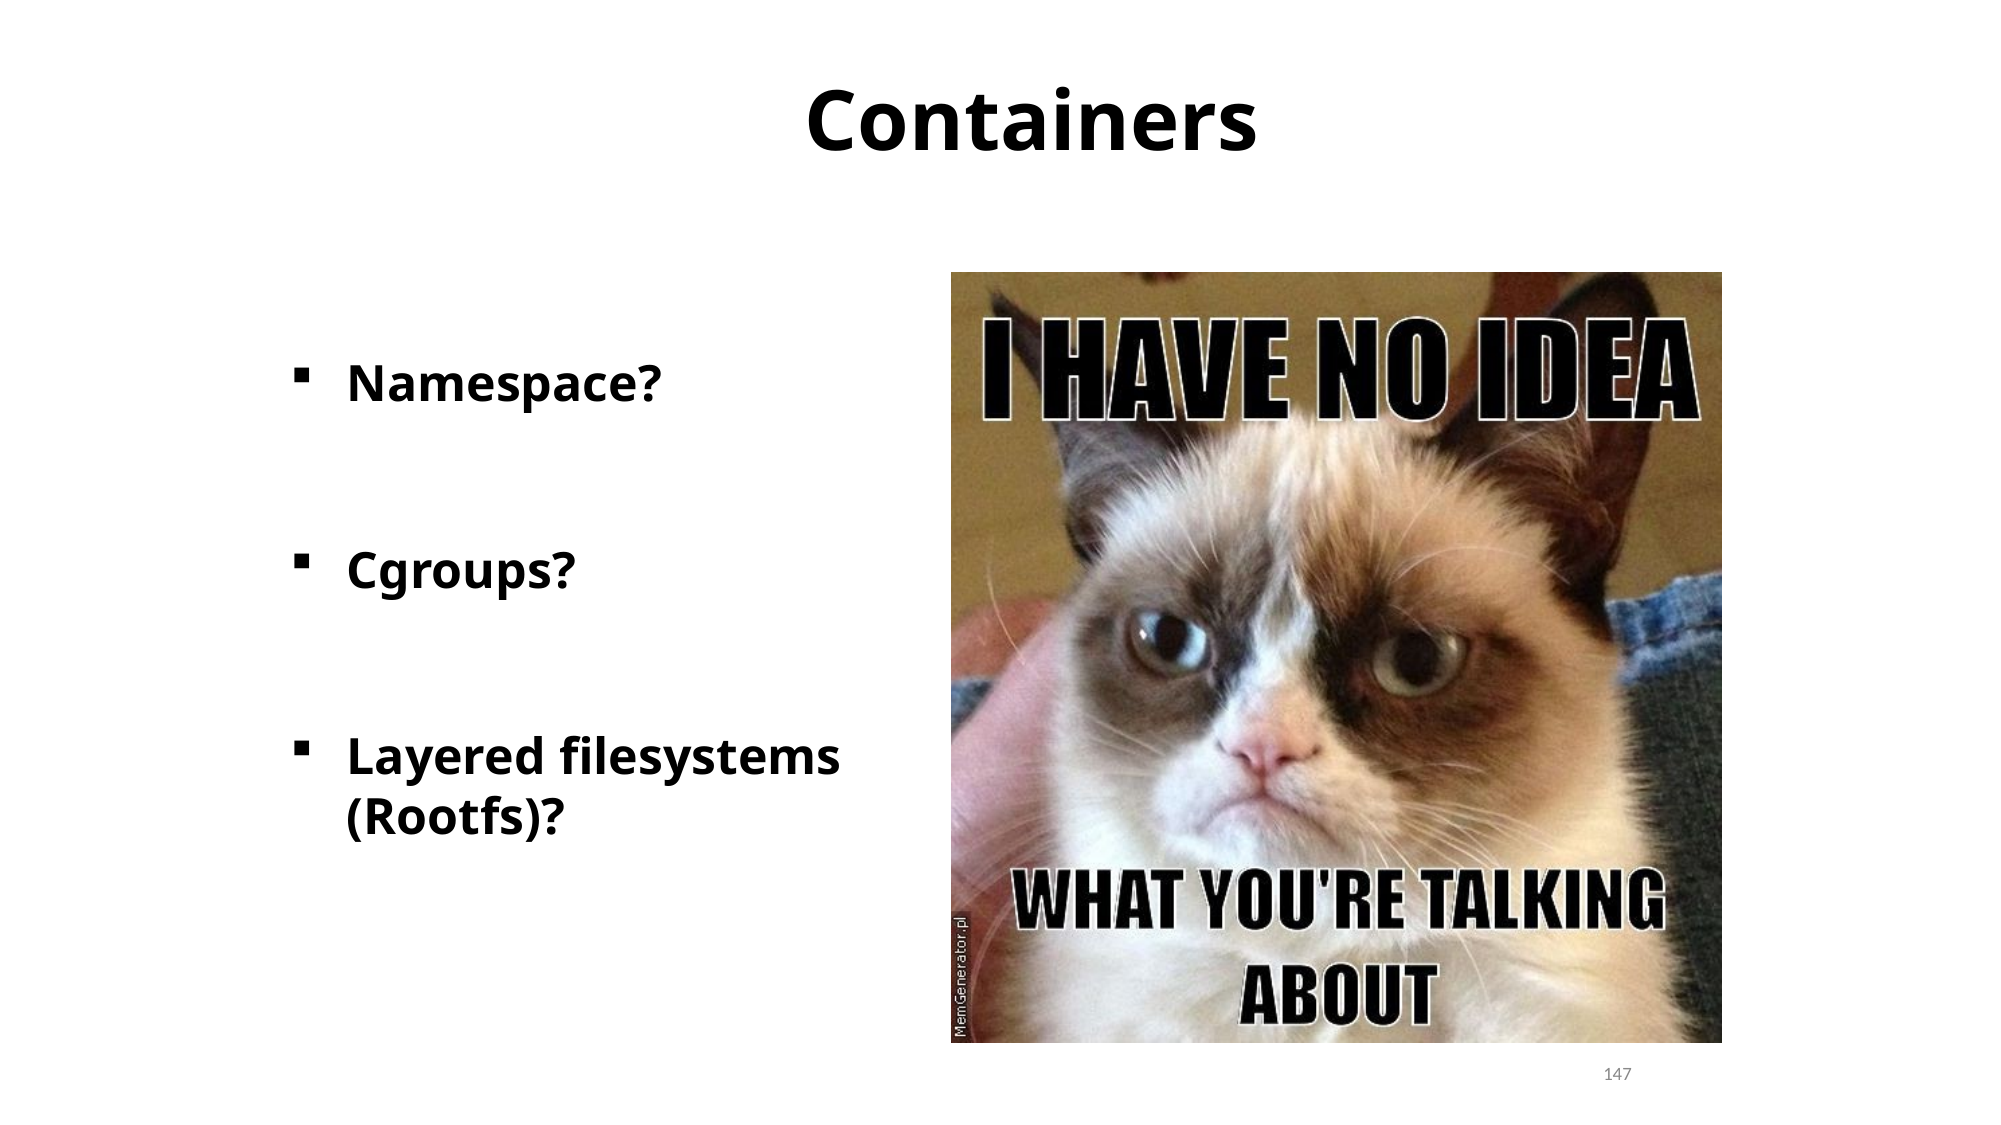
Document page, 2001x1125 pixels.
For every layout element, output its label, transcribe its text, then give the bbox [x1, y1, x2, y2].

picture [951, 272, 1722, 1043]
title Containers [342, 62, 1722, 185]
text_box Namespace? Cgroups? Layered filesystems (Rootfs)? [275, 344, 900, 976]
text_box 147 [1309, 1043, 1647, 1103]
